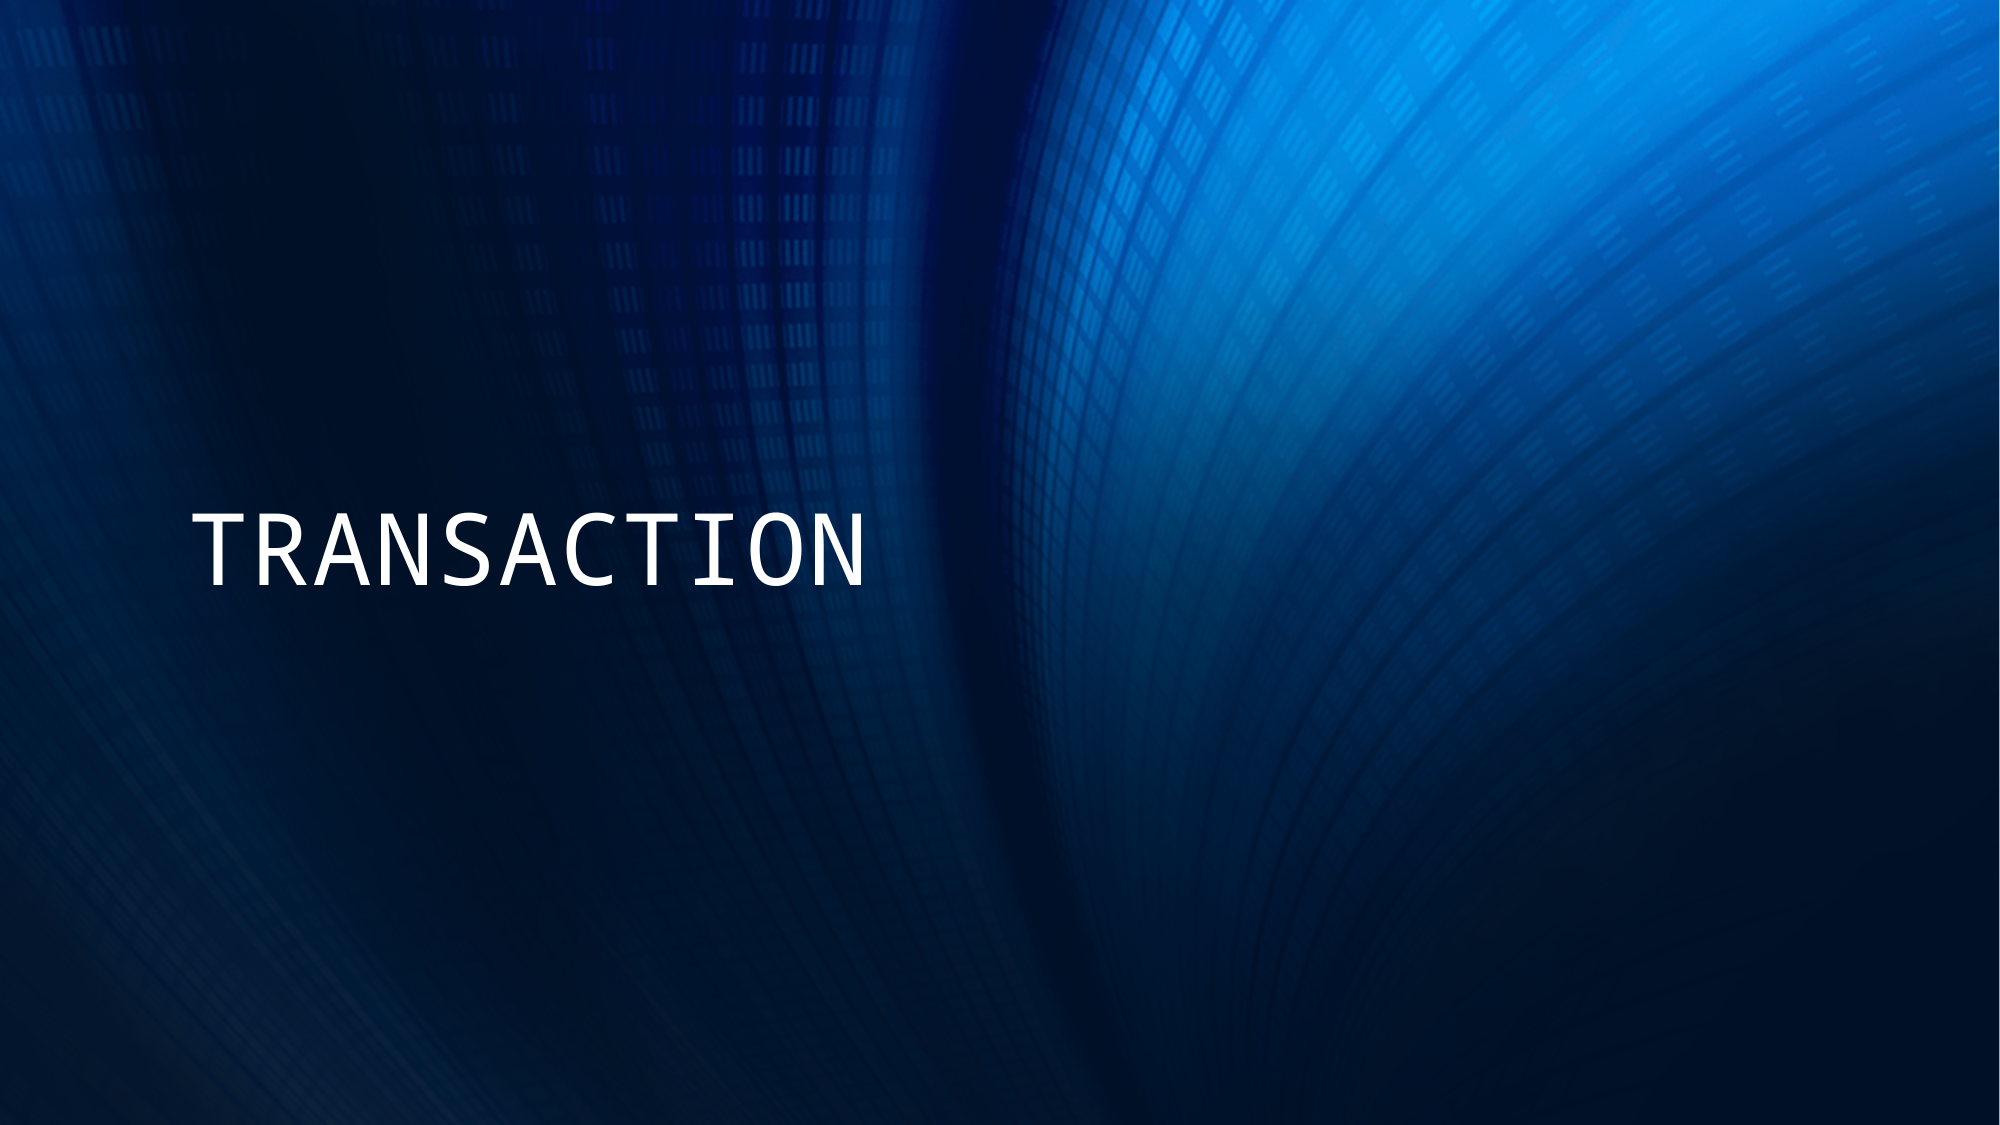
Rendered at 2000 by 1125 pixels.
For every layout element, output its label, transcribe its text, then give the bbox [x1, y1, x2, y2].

title TRANSACTION [173, 137, 1600, 613]
picture [0, 0, 2000, 1125]
